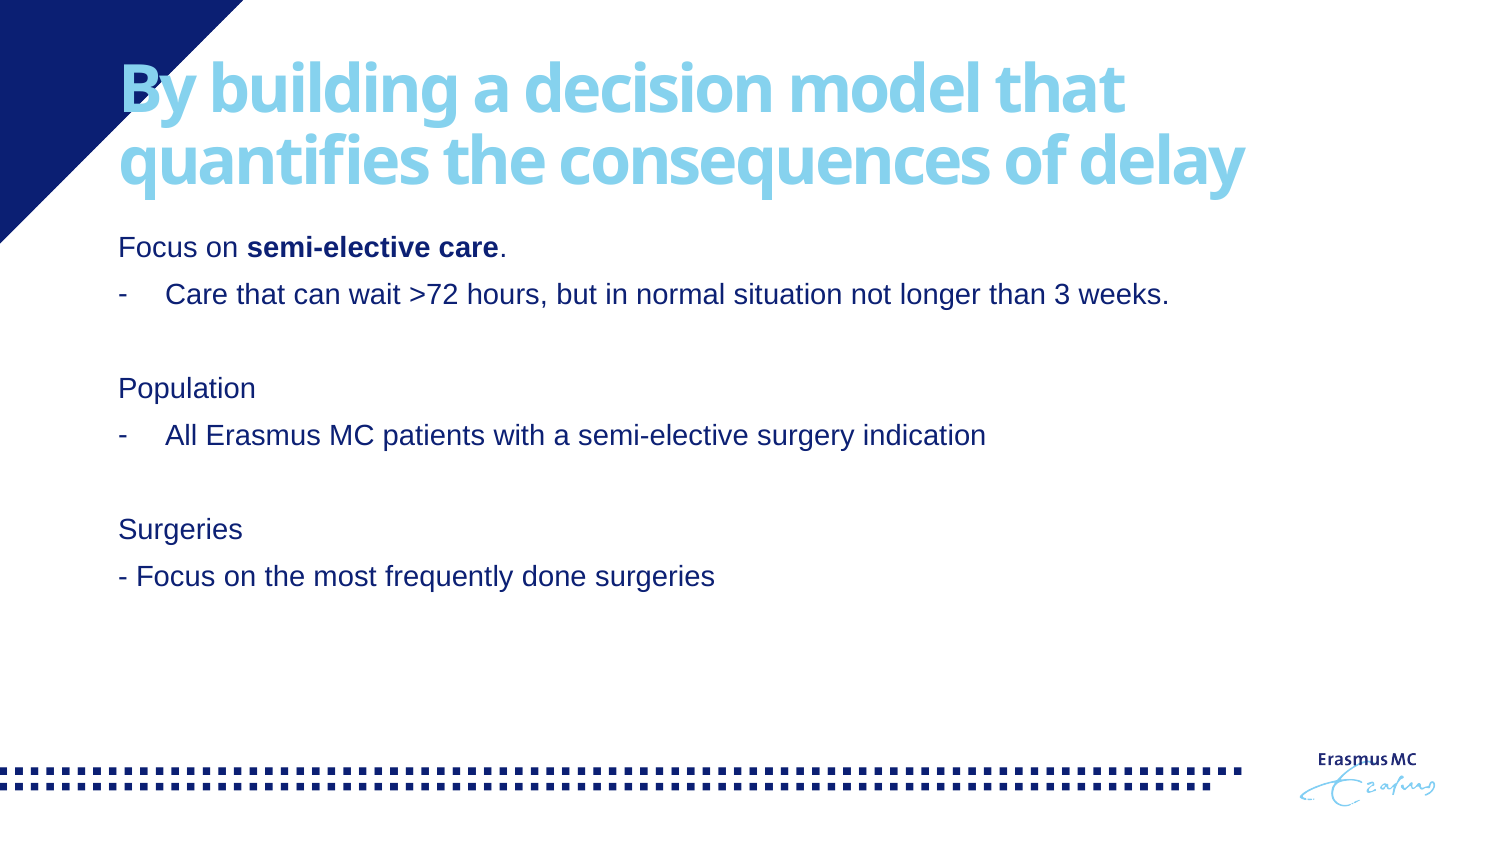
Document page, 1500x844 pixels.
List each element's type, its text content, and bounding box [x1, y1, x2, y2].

list Focus on semi-elective care. Care that can wait >72 hours, but in normal situation not longer than 3 weeks. Population All Erasmus MC patients with a semi-elective surgery indication Surgeries - Focus on the most frequently done surgeries [103, 224, 1397, 760]
picture [0, 0, 1500, 844]
title By building a decision model that quantifies the consequences of delay [103, 44, 1397, 208]
